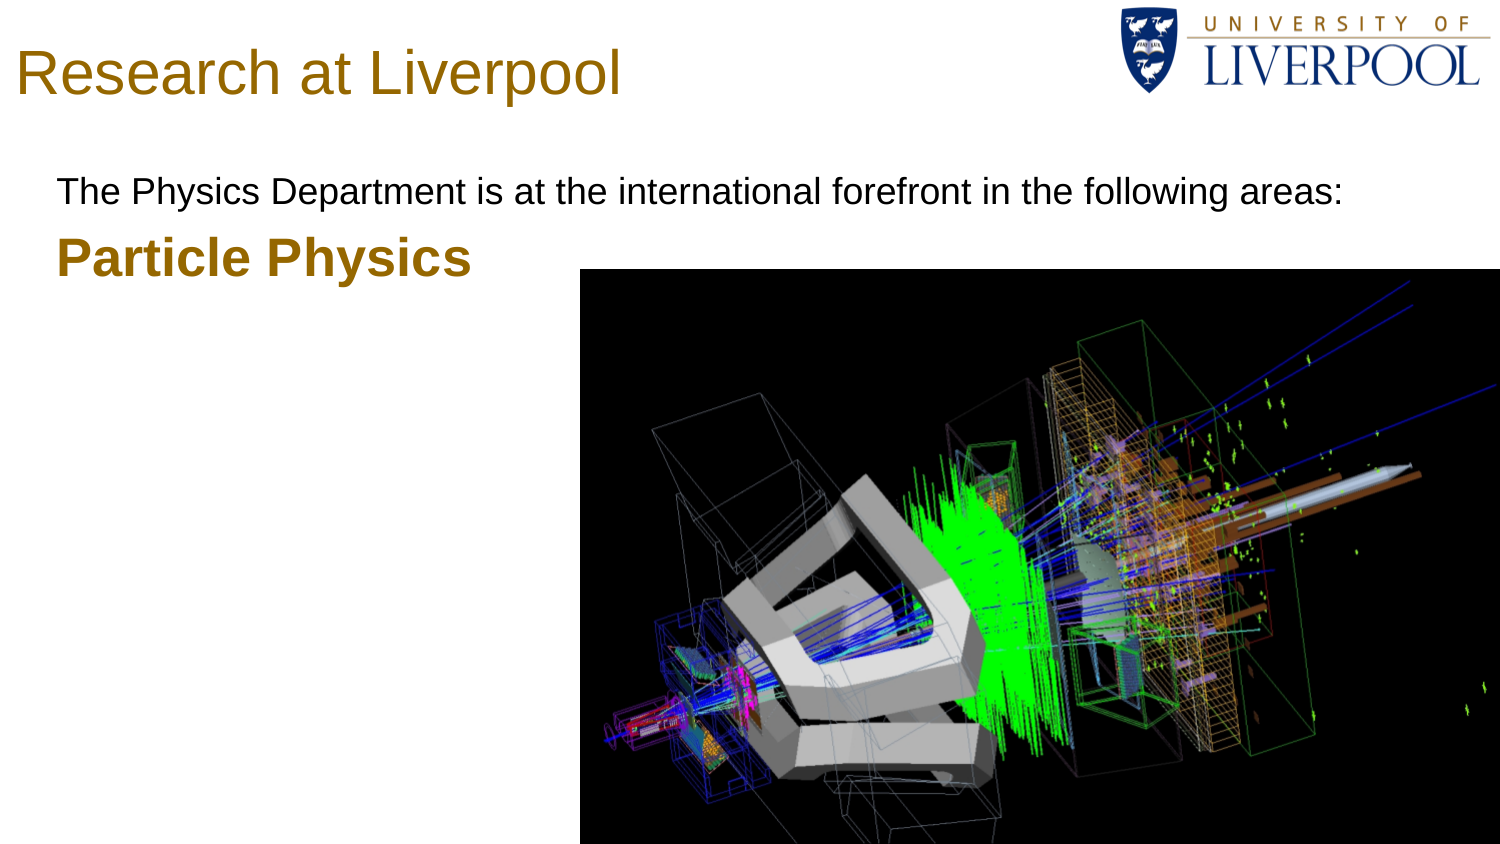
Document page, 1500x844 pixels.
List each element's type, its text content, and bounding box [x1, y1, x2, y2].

title Research at Liverpool [0, 1, 1276, 115]
picture [580, 269, 1500, 844]
picture [1113, 0, 1500, 99]
list The Physics Department is at the international forefront in the following areas: Particle Physics [41, 159, 1436, 770]
